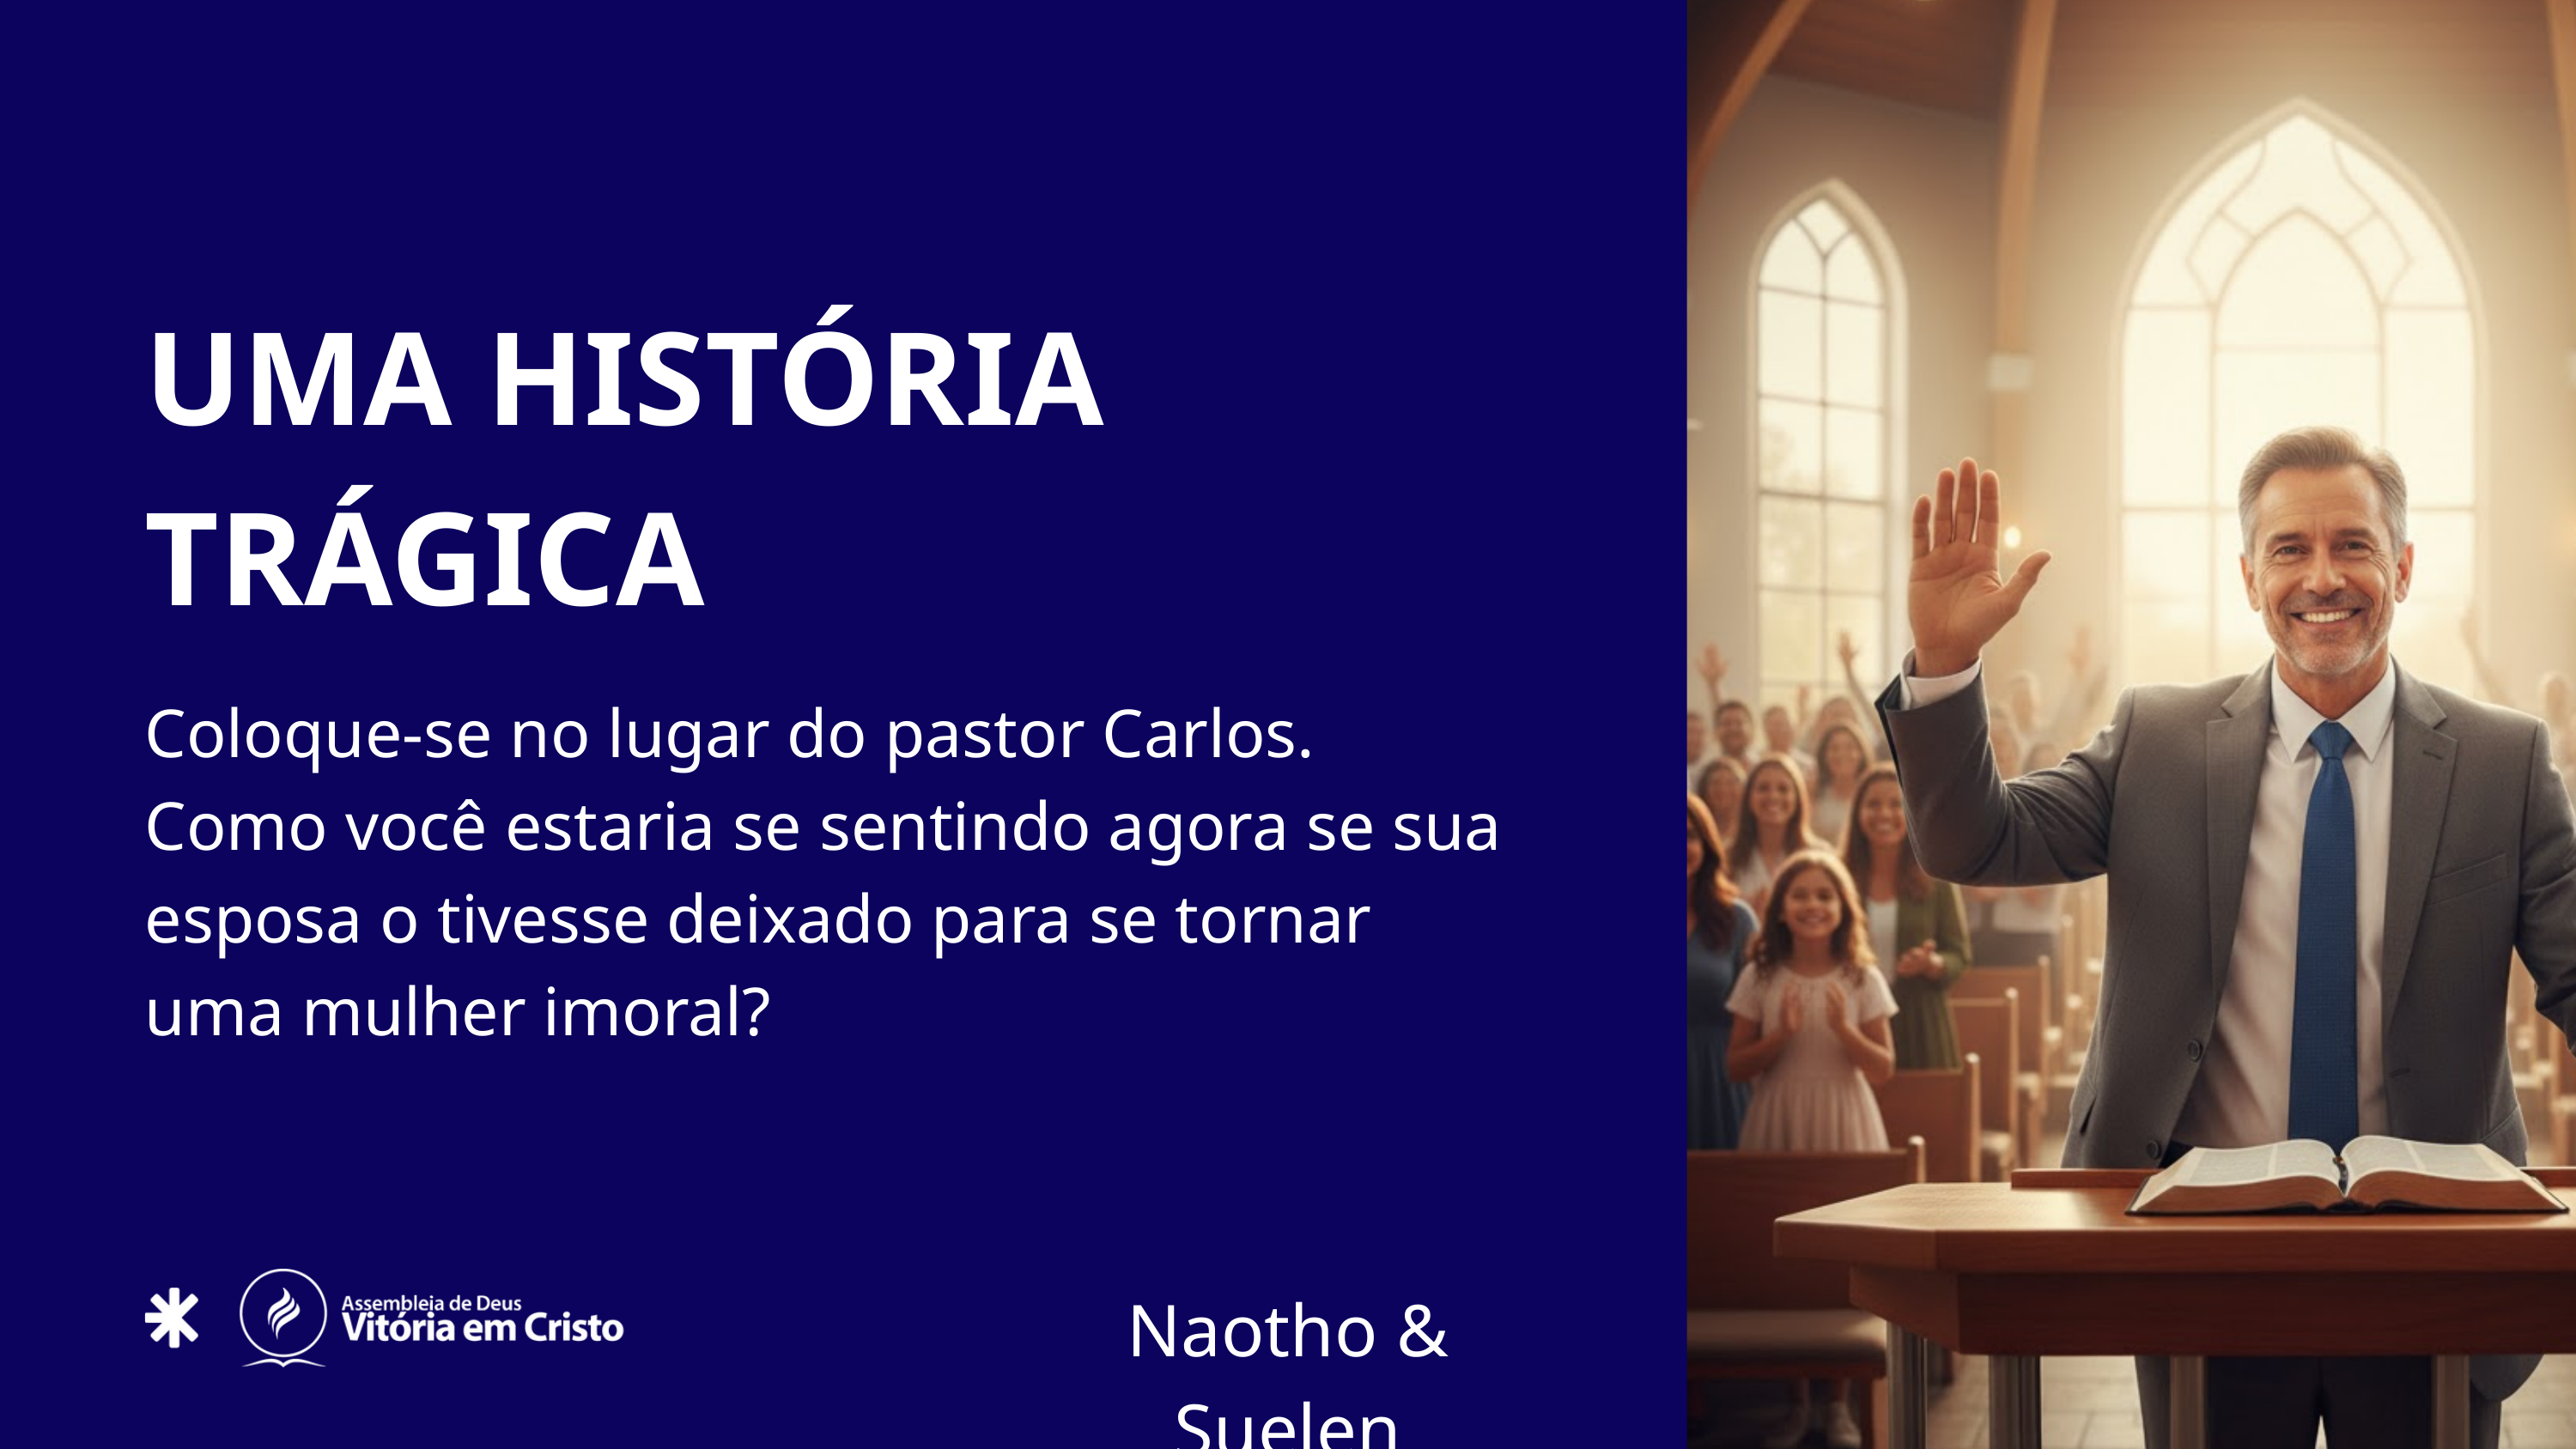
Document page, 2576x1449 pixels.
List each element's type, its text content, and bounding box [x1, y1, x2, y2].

text_box [1686, 0, 2576, 1449]
text_box Coloque-se no lugar do pastor Carlos. Como você estaria se sentindo agora se sua esposa o tivesse deixado para se tornar uma mulher imoral? [144, 678, 1516, 1049]
text_box Naotho & Suelen [1035, 1270, 1541, 1449]
text_box [144, 1269, 655, 1367]
text_box UMA HISTÓRIA TRÁGICA [144, 270, 1686, 632]
